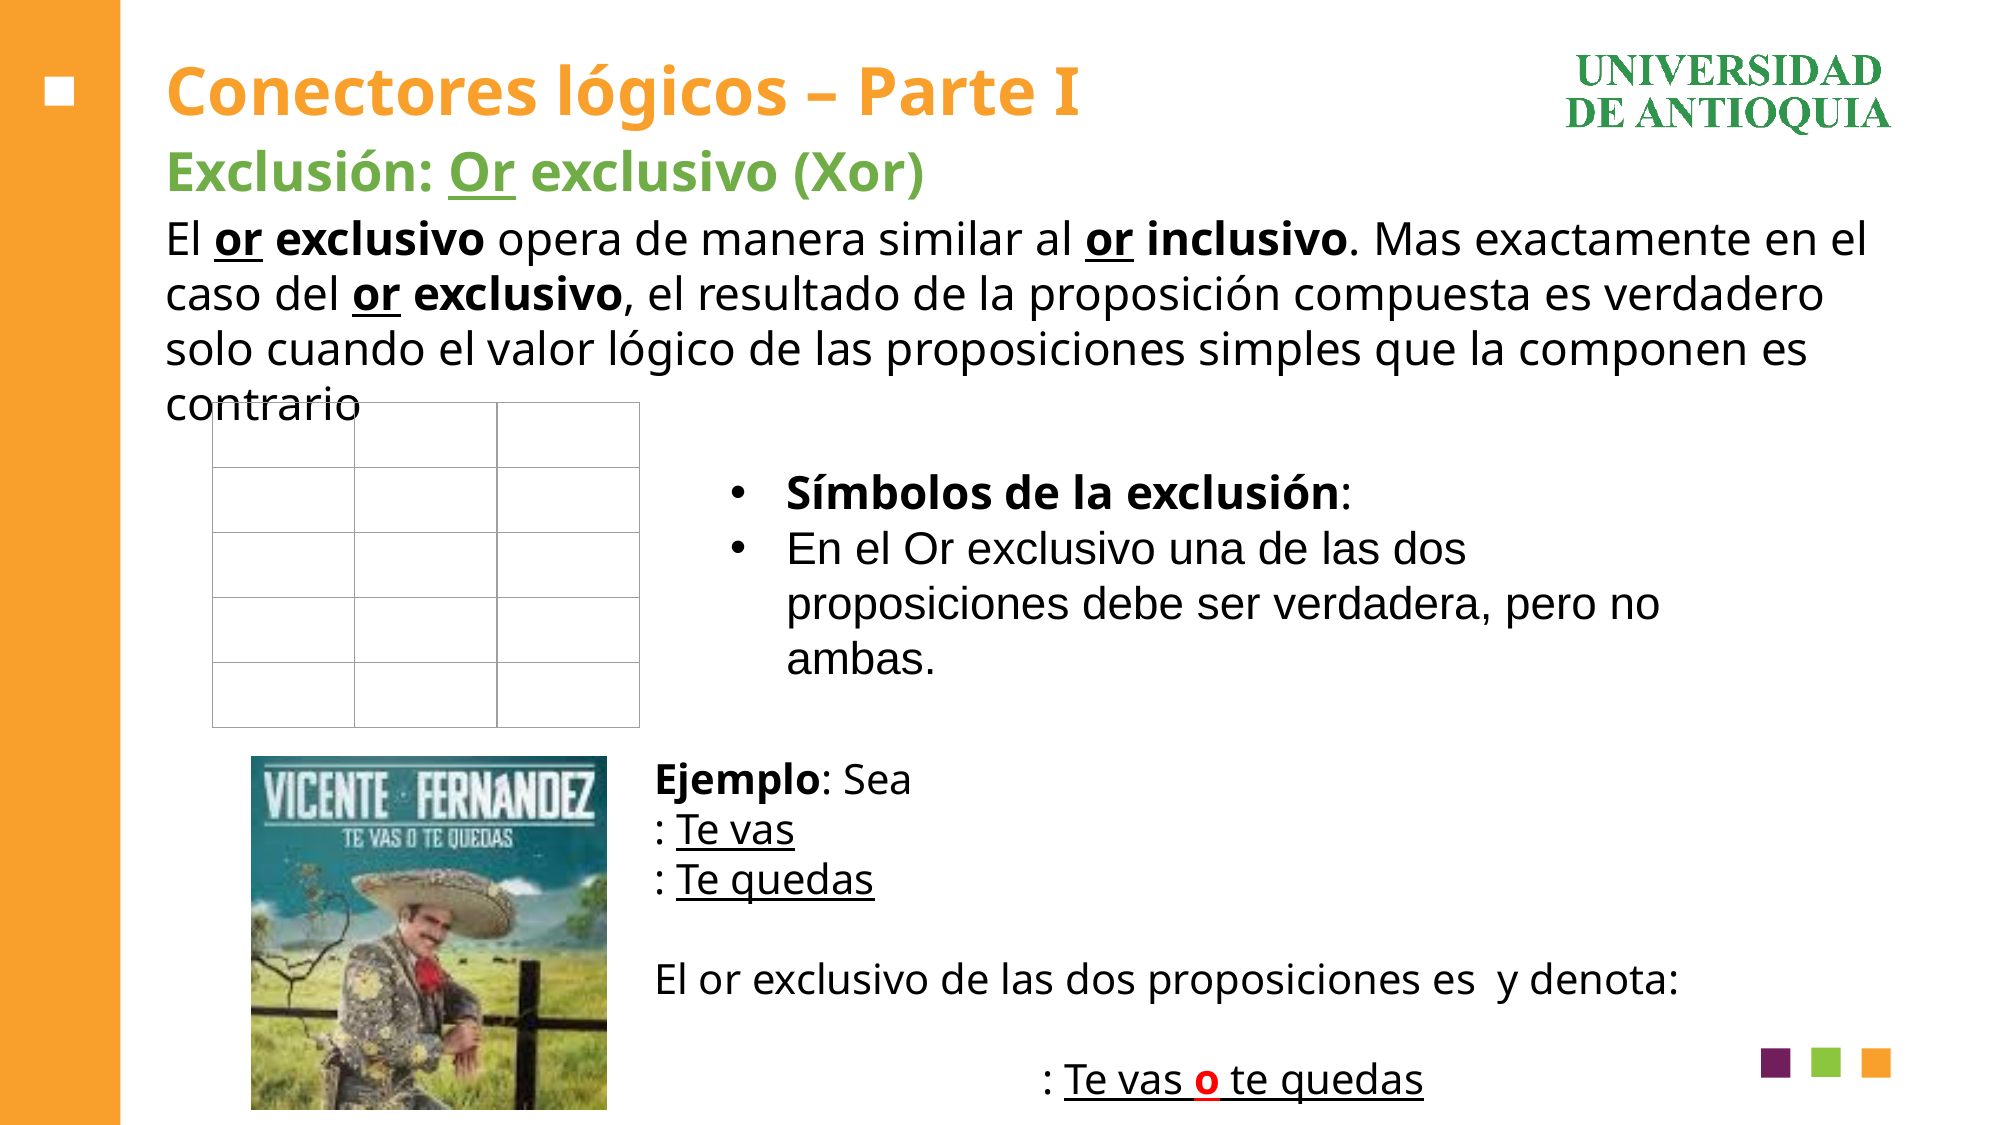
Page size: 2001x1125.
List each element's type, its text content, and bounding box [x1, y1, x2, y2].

text_box El or exclusivo opera de manera similar al or inclusivo. Mas exactamente en el caso del or exclusivo, el resultado de la proposición compuesta es verdadero solo cuando el valor lógico de las proposiciones simples que la componen es contrario [150, 202, 1919, 438]
picture [1542, 32, 1914, 130]
picture [251, 756, 608, 1110]
text_box Exclusión: Or exclusivo (Xor) [150, 130, 1963, 211]
title Conectores lógicos – Parte I [150, 15, 1513, 130]
